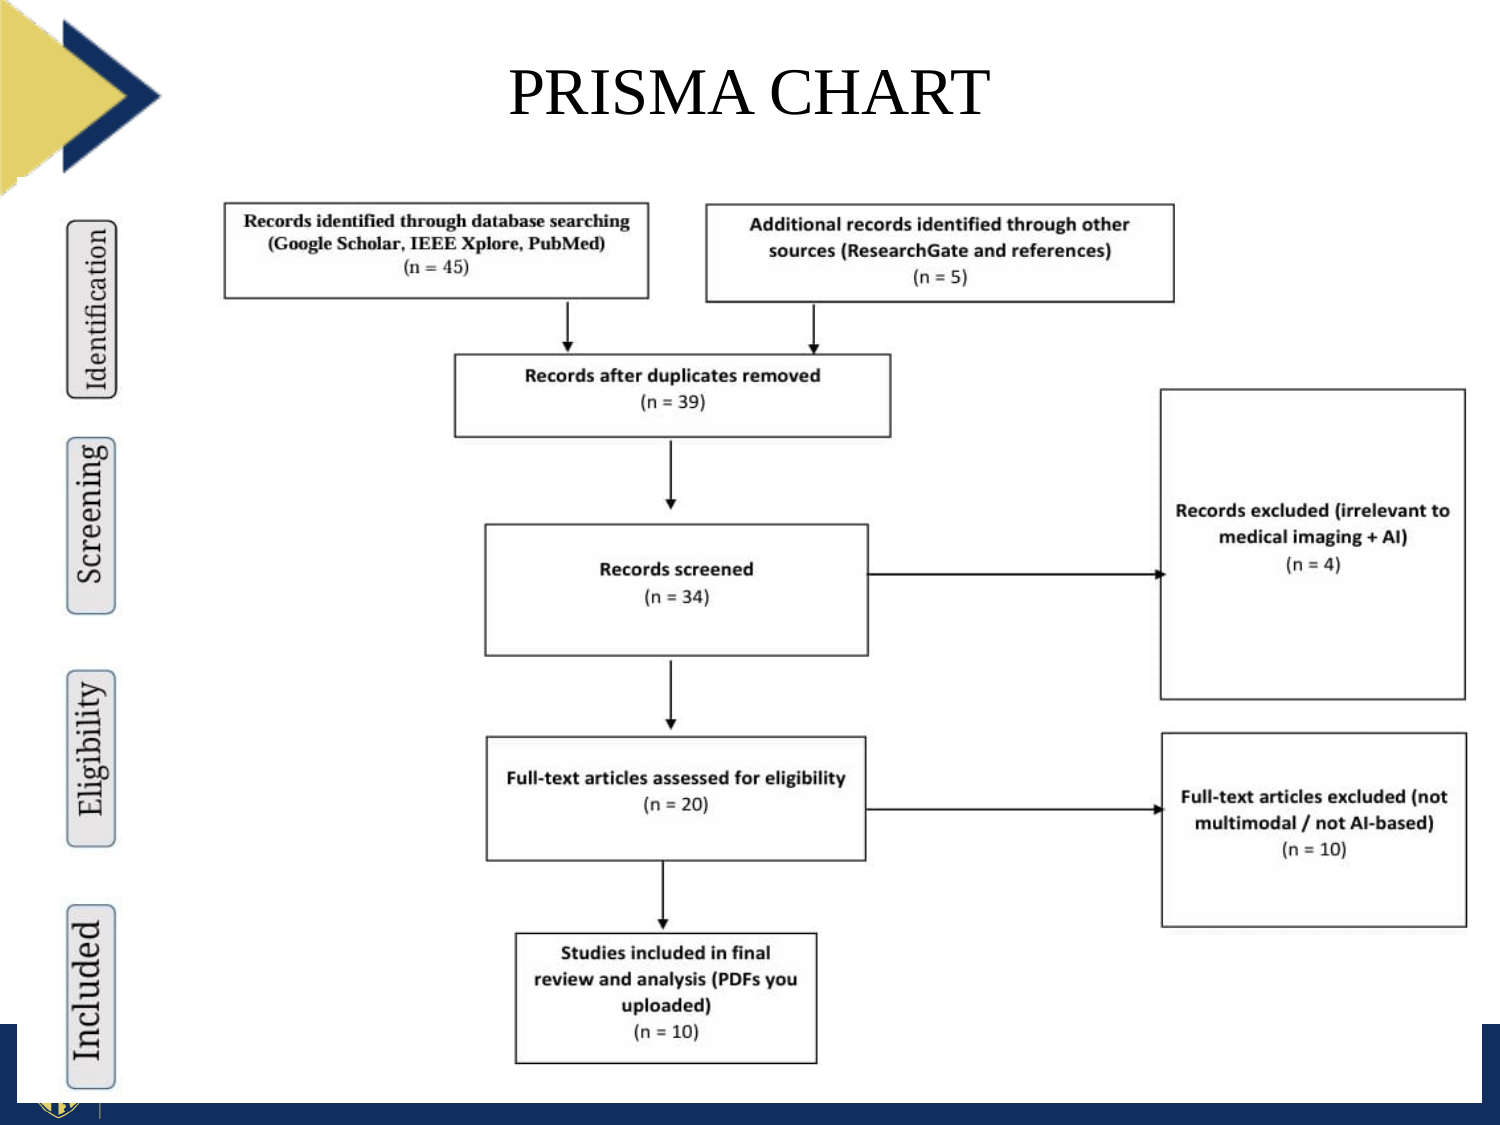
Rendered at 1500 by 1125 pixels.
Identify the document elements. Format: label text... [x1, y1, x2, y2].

picture [0, 0, 1500, 1125]
title PRISMA CHART [176, 37, 1425, 138]
